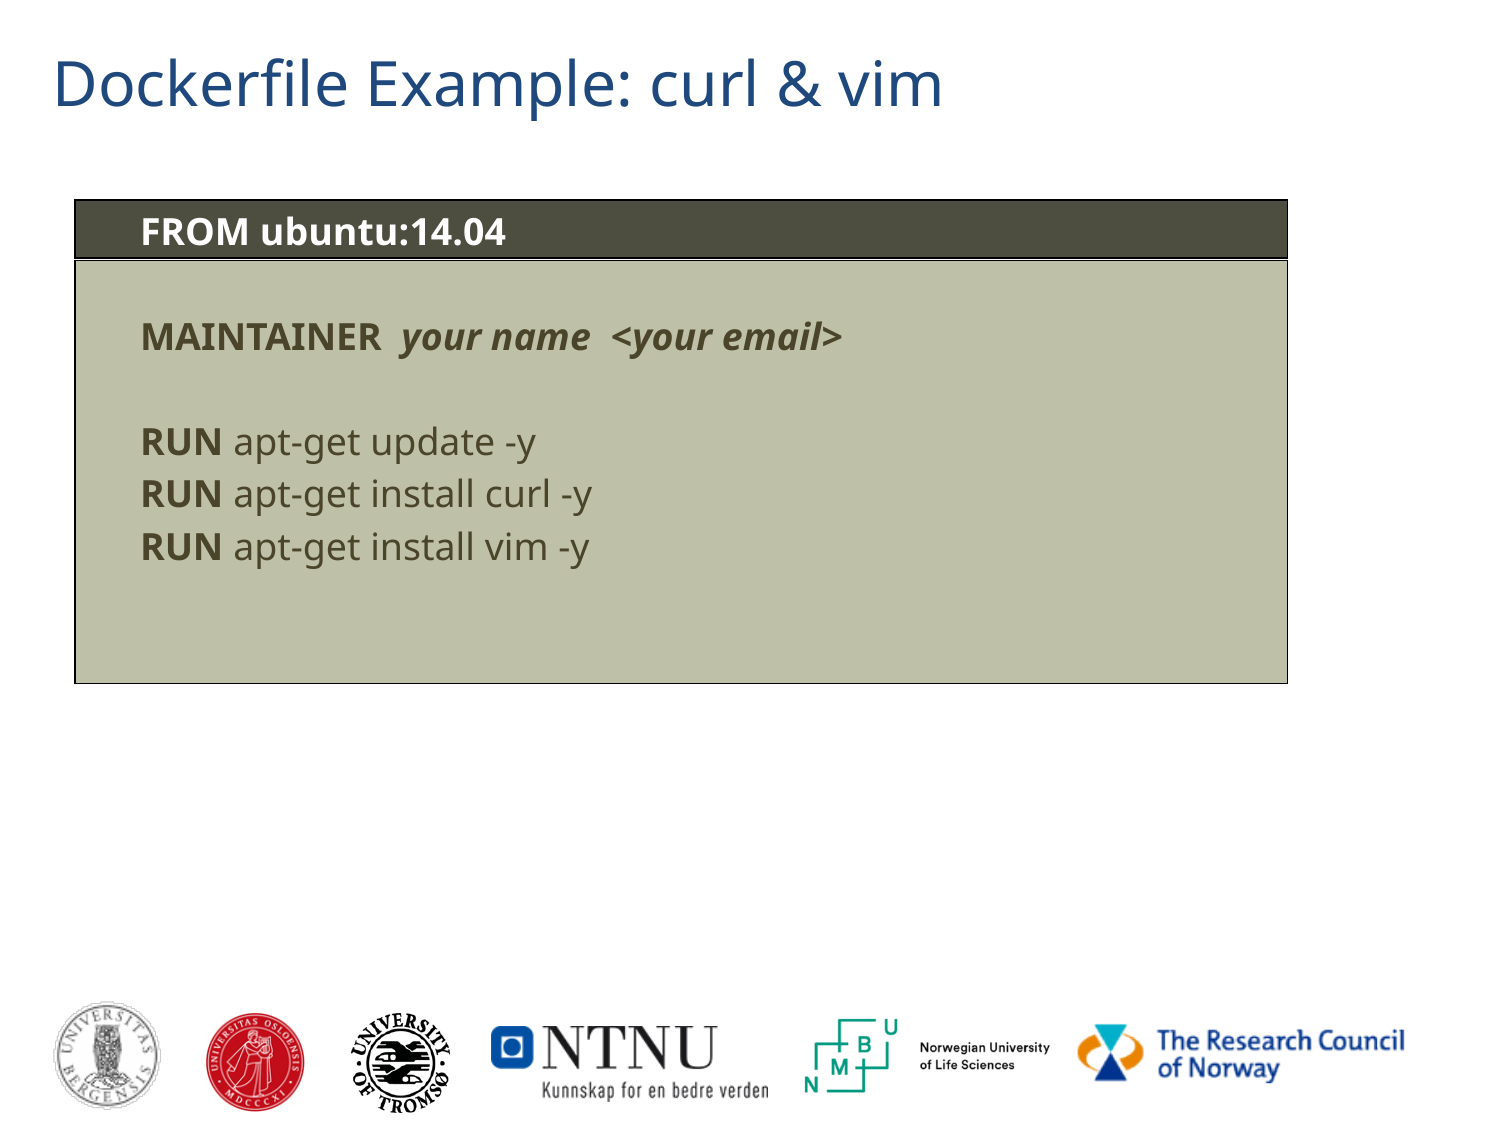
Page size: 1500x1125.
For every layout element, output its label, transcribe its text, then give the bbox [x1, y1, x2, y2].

text_box [74, 199, 1288, 259]
text_box [74, 260, 125, 684]
picture [1076, 1010, 1464, 1100]
picture [51, 999, 164, 1113]
text_box [1263, 260, 1288, 684]
picture [491, 1026, 768, 1102]
list FROM ubuntu:14.04 MAINTAINER your name <your email> RUN apt-get update -y RUN apt-get install curl -y RUN apt-get install vim -y [125, 200, 1263, 700]
title Dockerfile Example: curl & vim [37, 12, 963, 150]
picture [801, 1015, 1052, 1096]
picture [351, 1013, 450, 1113]
picture [205, 1010, 306, 1113]
